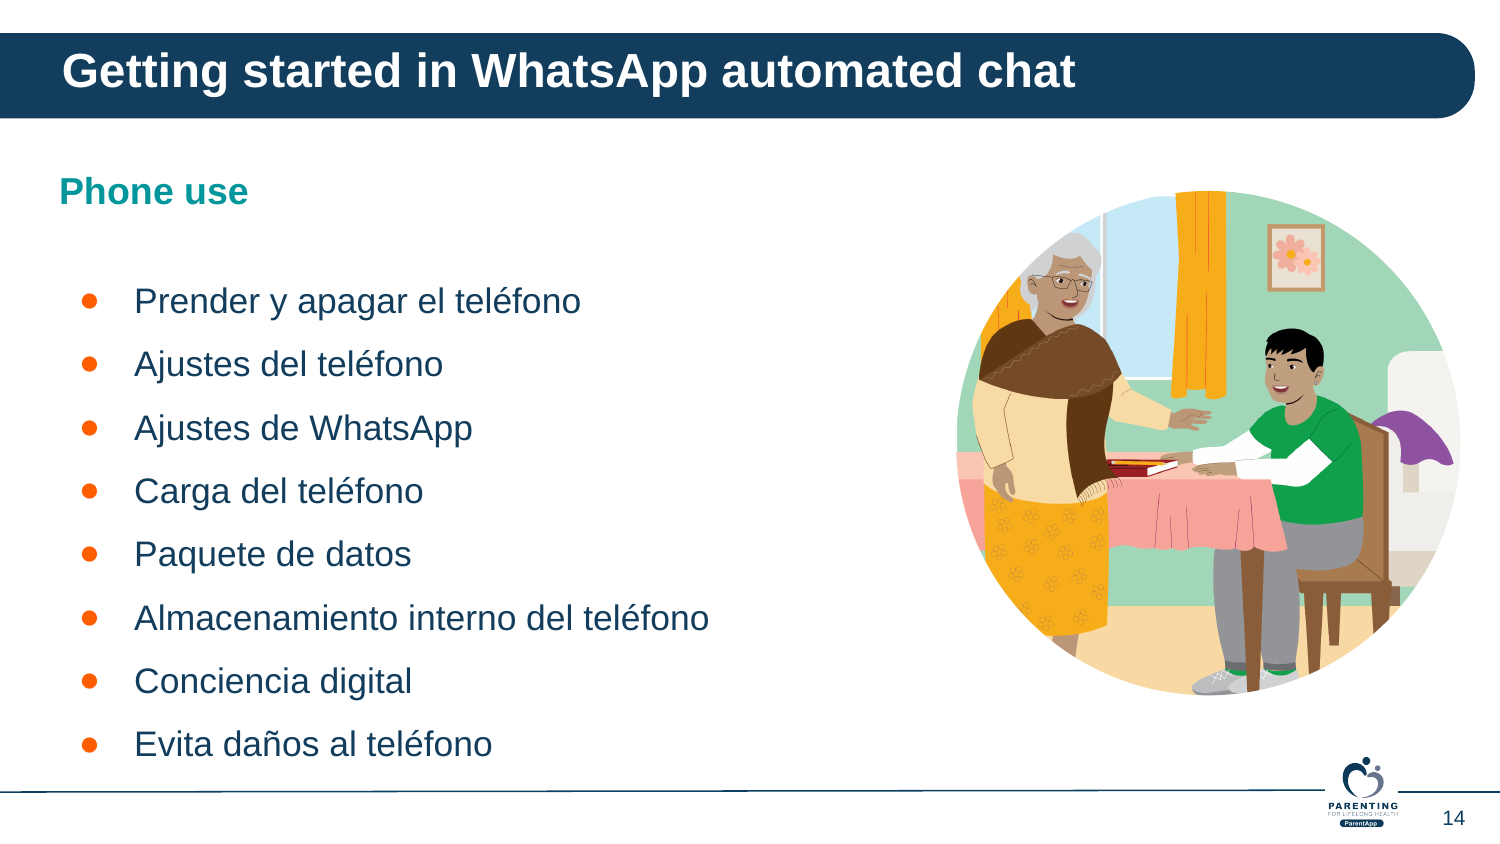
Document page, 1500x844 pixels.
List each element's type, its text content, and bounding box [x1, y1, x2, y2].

text_box Getting started in WhatsApp automated chat [46, 32, 1500, 105]
text_box Phone use Prender y apagar el teléfono Ajustes del teléfono Ajustes de WhatsApp Carga del teléfono Paquete de datos Almacenamiento interno del teléfono Conciencia digital Evita daños al teléfono [44, 159, 1390, 772]
picture [955, 190, 1461, 696]
text_box [0, 33, 1466, 119]
picture [1328, 756, 1398, 828]
